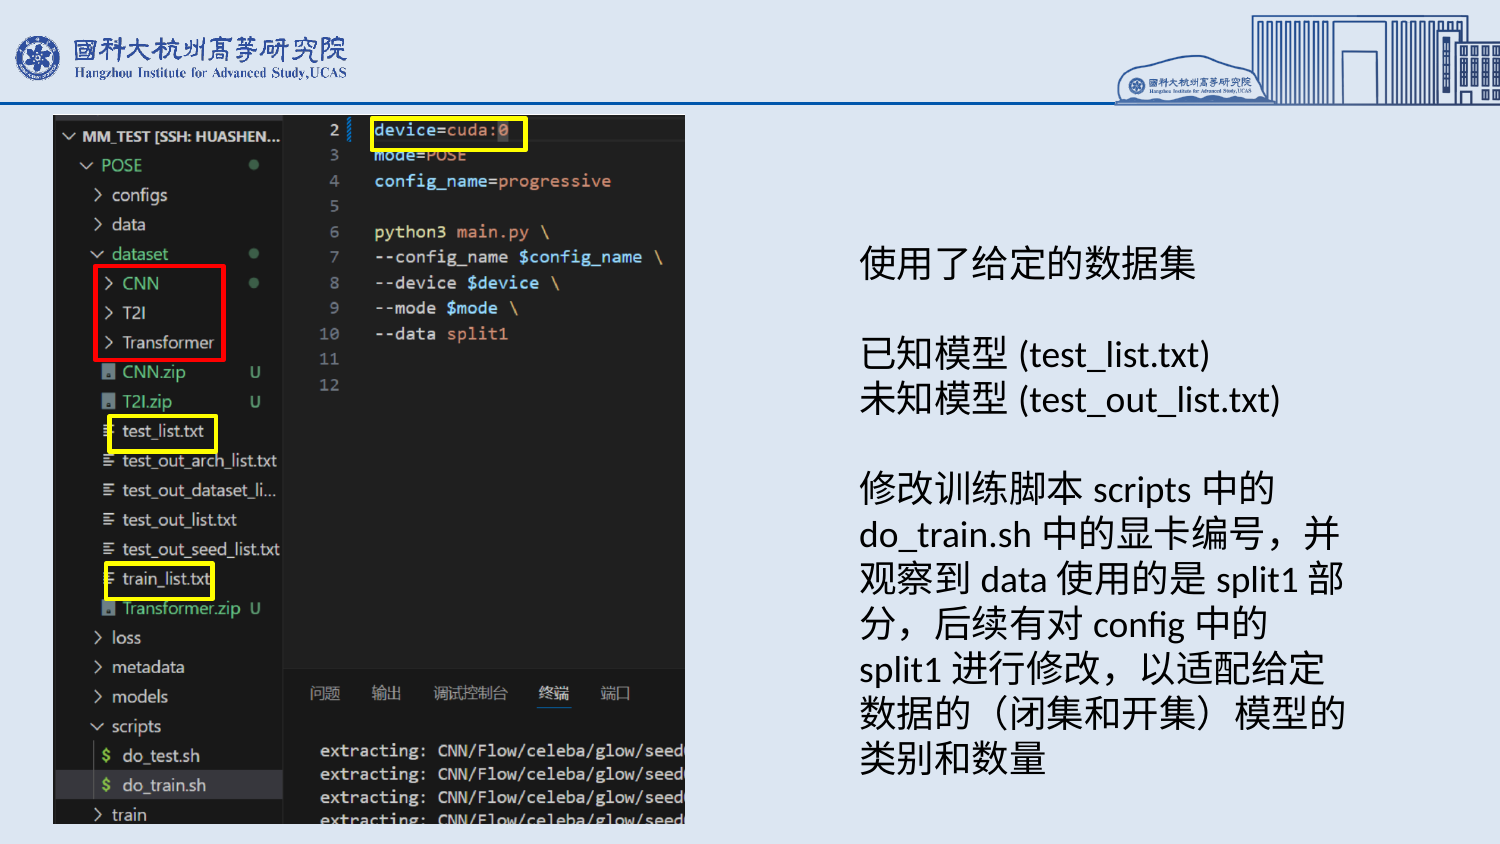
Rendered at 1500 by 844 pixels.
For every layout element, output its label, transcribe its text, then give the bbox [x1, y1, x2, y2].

picture [52, 114, 686, 824]
picture [1114, 0, 1500, 148]
picture [12, 36, 349, 83]
text_box 使用了给定的数据集 已知模型(test_list.txt) 未知模型(test_out_list.txt) 修改训练脚本scripts中的do_train.sh中的显卡编号，并观察到data使用的是split1部分，后续有对config中的split1进行修改，以适配给定数据的（闭集和开集）模型的类别和数量 [844, 232, 1365, 788]
